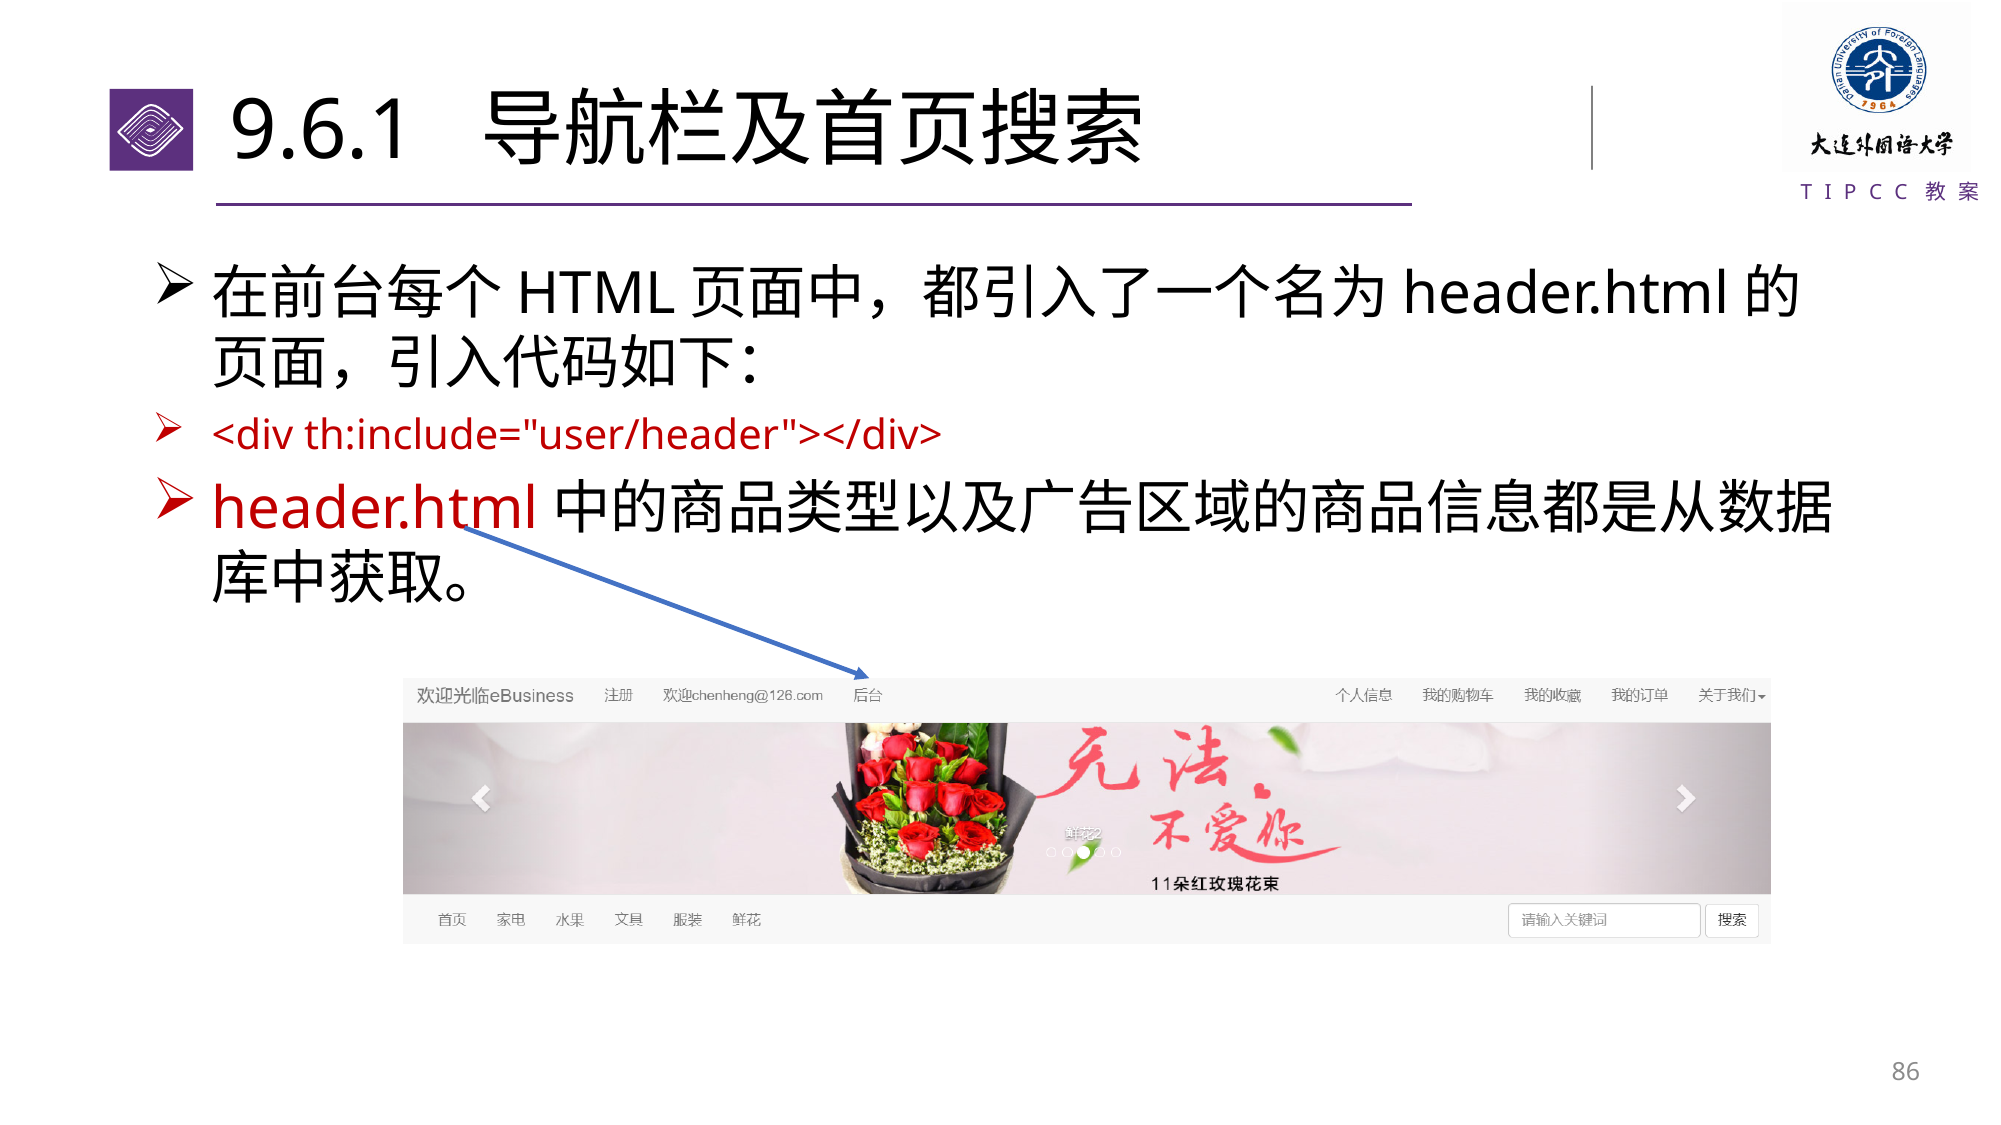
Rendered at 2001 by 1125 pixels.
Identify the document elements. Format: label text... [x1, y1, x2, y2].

picture [1782, 2, 1971, 172]
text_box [464, 527, 870, 679]
picture [403, 678, 1771, 944]
list 在前台每个HTML页面中，都引入了一个名为header.html的页面，引入代码如下： <div th:include="user/header"></div> header.html中的商品类型以及广告区域的商品信息都是从数据库中获取。 [137, 247, 1863, 1001]
title 9.6.1 导航栏及首页搜索 [214, 59, 1564, 205]
slide_number 85 [1485, 1042, 1936, 1103]
